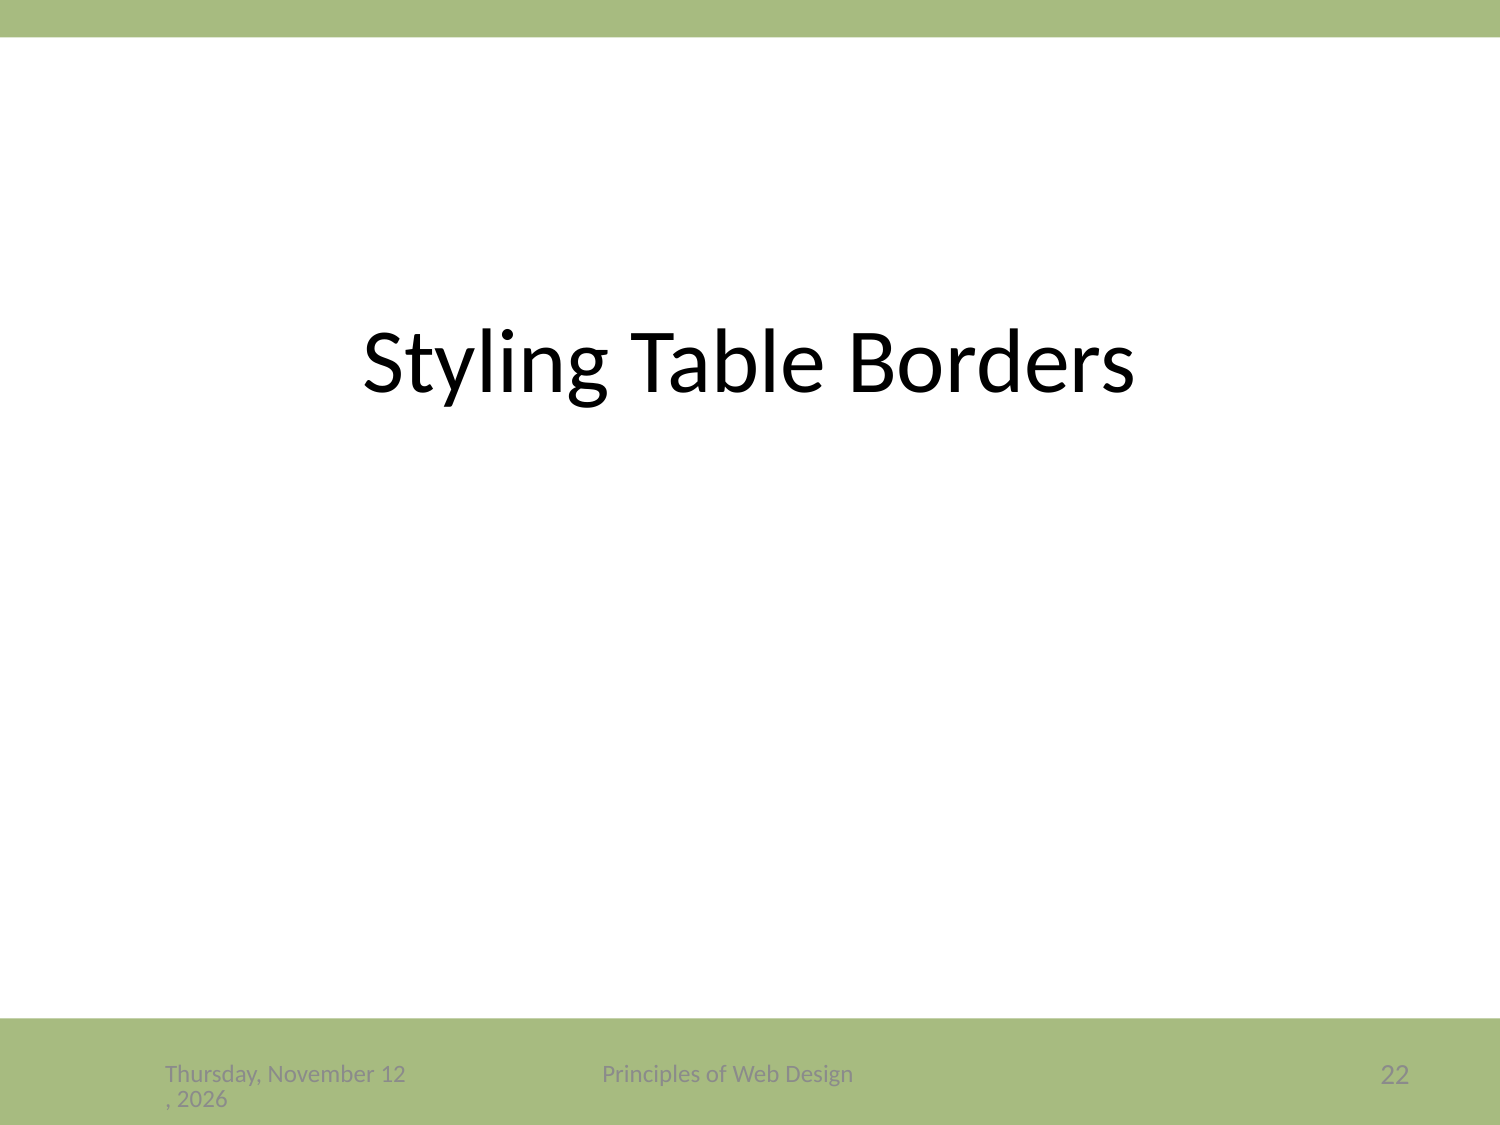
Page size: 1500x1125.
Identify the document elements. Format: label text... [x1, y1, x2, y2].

slide_number 22 [1074, 1042, 1425, 1103]
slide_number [150, 1042, 425, 1103]
footer Principles of Web Design [474, 1042, 988, 1103]
title Styling Table Borders [75, 262, 1425, 450]
